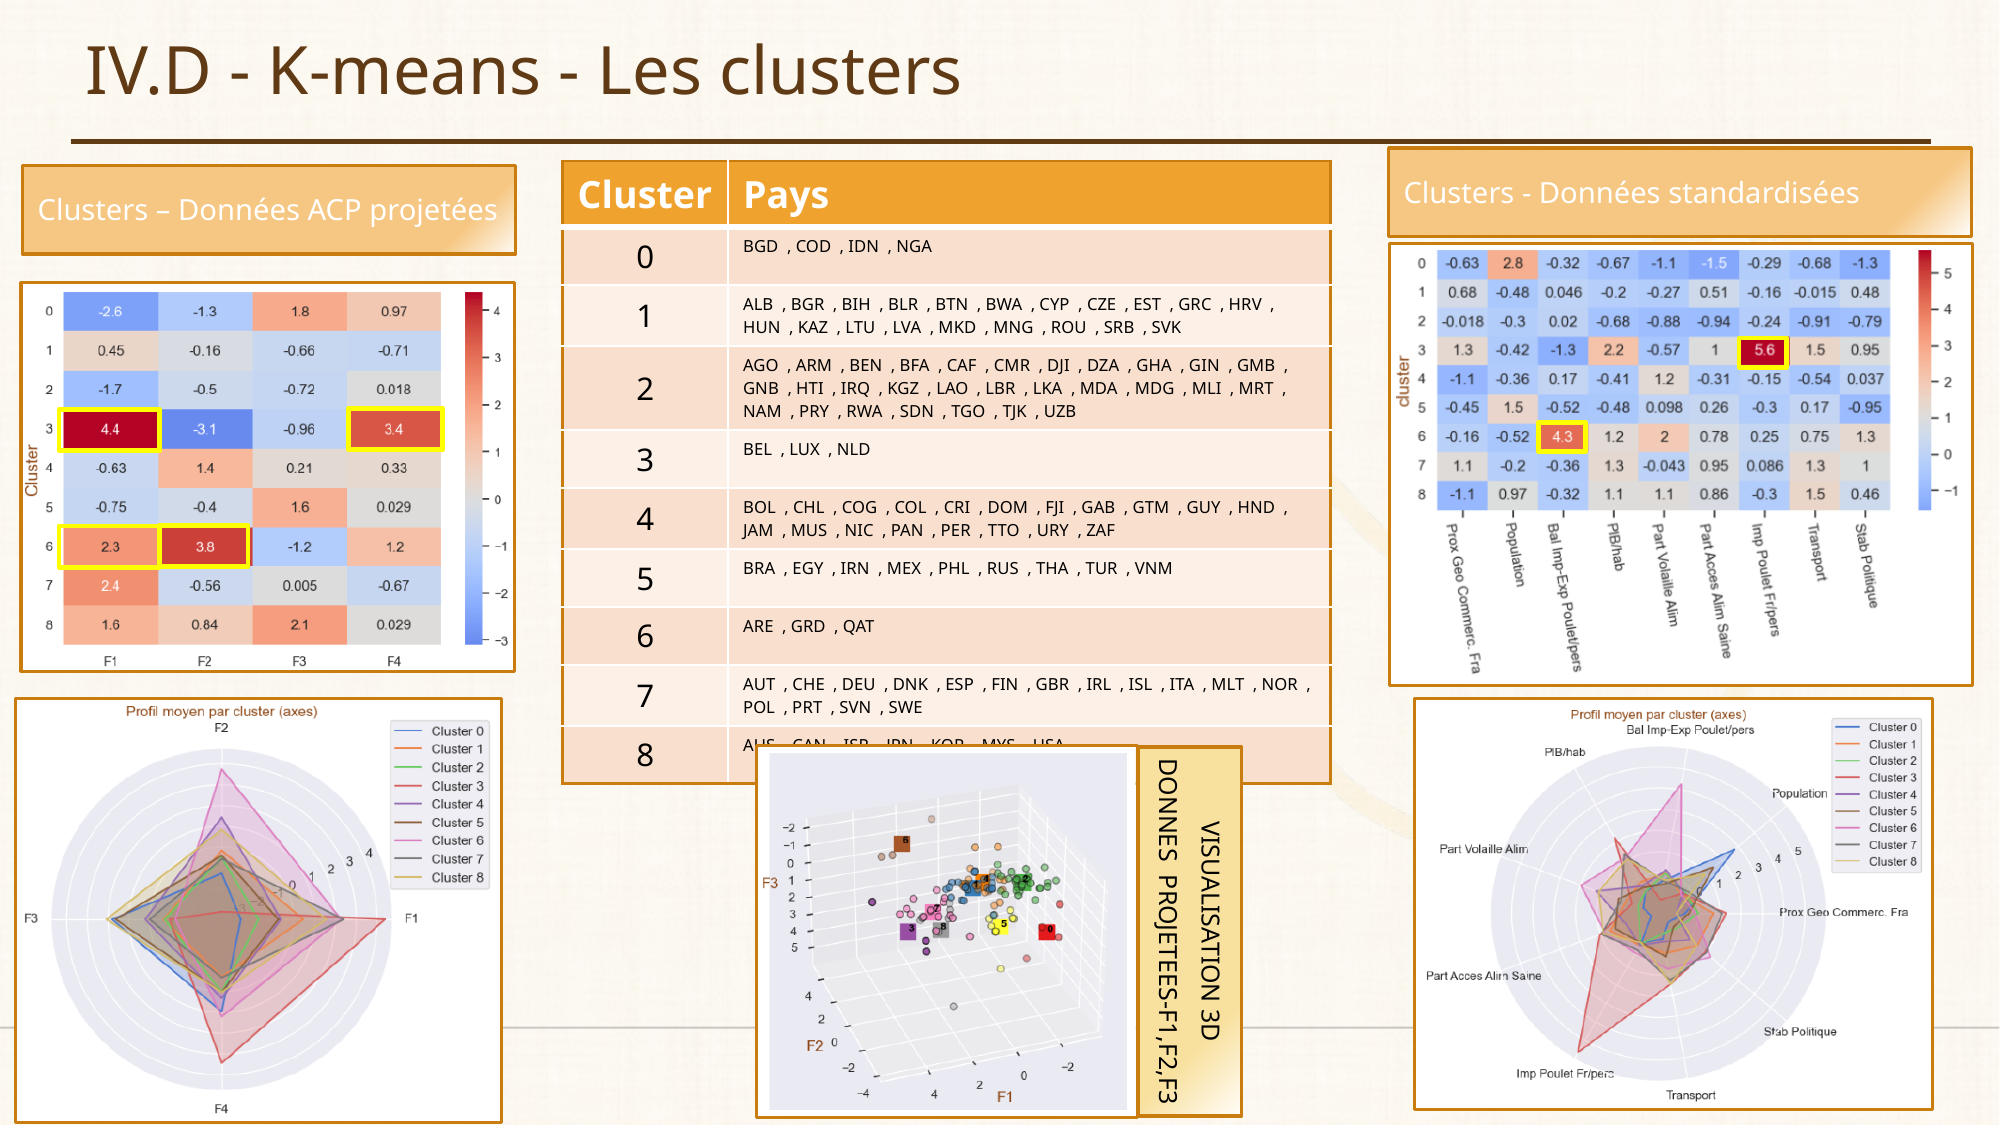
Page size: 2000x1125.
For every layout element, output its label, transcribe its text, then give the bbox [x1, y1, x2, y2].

table_cell 6 [564, 608, 727, 664]
table_cell ALB , BGR , BIH , BLR , BTN , BWA , CYP , CZE , EST , GRC , HRV , HUN , KAZ , LTU , LVA , MKD , MNG , ROU , SRB , SVK [729, 286, 1329, 345]
table_cell 7 [564, 666, 727, 725]
table_cell ARE , GRD , QAT [729, 608, 1329, 664]
table_cell 0 [564, 230, 727, 284]
table_header Pays [729, 162, 1329, 224]
table_cell 1 [564, 286, 727, 345]
table_cell AUS , CAN , ISR , JPN , KOR , MYS , USA [729, 727, 1329, 782]
text_box Clusters – Données ACP projetées [22, 165, 516, 254]
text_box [1391, 244, 1972, 685]
picture [16, 699, 500, 1122]
table_cell 4 [564, 489, 727, 548]
table_cell 2 [564, 347, 727, 429]
table_cell BRA , EGY , IRN , MEX , PHL , RUS , THA , TUR , VNM [729, 550, 1329, 606]
table_cell AGO , ARM , BEN , BFA , CAF , CMR , DJI , DZA , GHA , GIN , GMB , GNB , HTI , IRQ , KGZ , LAO , LBR , LKA , MDA , MDG , MLI , MRT , NAM , PRY , RWA , SDN , TGO , TJK , UZB [729, 347, 1329, 429]
picture [1106, 118, 1951, 1100]
table_cell 5 [564, 550, 727, 606]
table_cell BOL , CHL , COG , COL , CRI , DOM , FJI , GAB , GTM , GUY , HND , JAM , MUS , NIC , PAN , PER , TTO , URY , ZAF [729, 489, 1329, 548]
table_cell BGD , COD , IDN , NGA [729, 230, 1329, 284]
picture [1416, 699, 1932, 1109]
table_cell 8 [564, 727, 727, 782]
table_cell AUT , CHE , DEU , DNK , ESP , FIN , GBR , IRL , ISL , ITA , MLT , NOR , POL , PRT , SVN , SWE [729, 666, 1329, 725]
table_header Cluster [564, 162, 727, 224]
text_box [22, 284, 514, 670]
table_cell 3 [564, 431, 727, 487]
table_cell BEL , LUX , NLD [729, 431, 1329, 487]
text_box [757, 746, 1242, 1117]
text_box Clusters - Données standardisées [1388, 148, 1972, 237]
title IV.D - K-means - Les clusters [70, 29, 1932, 119]
